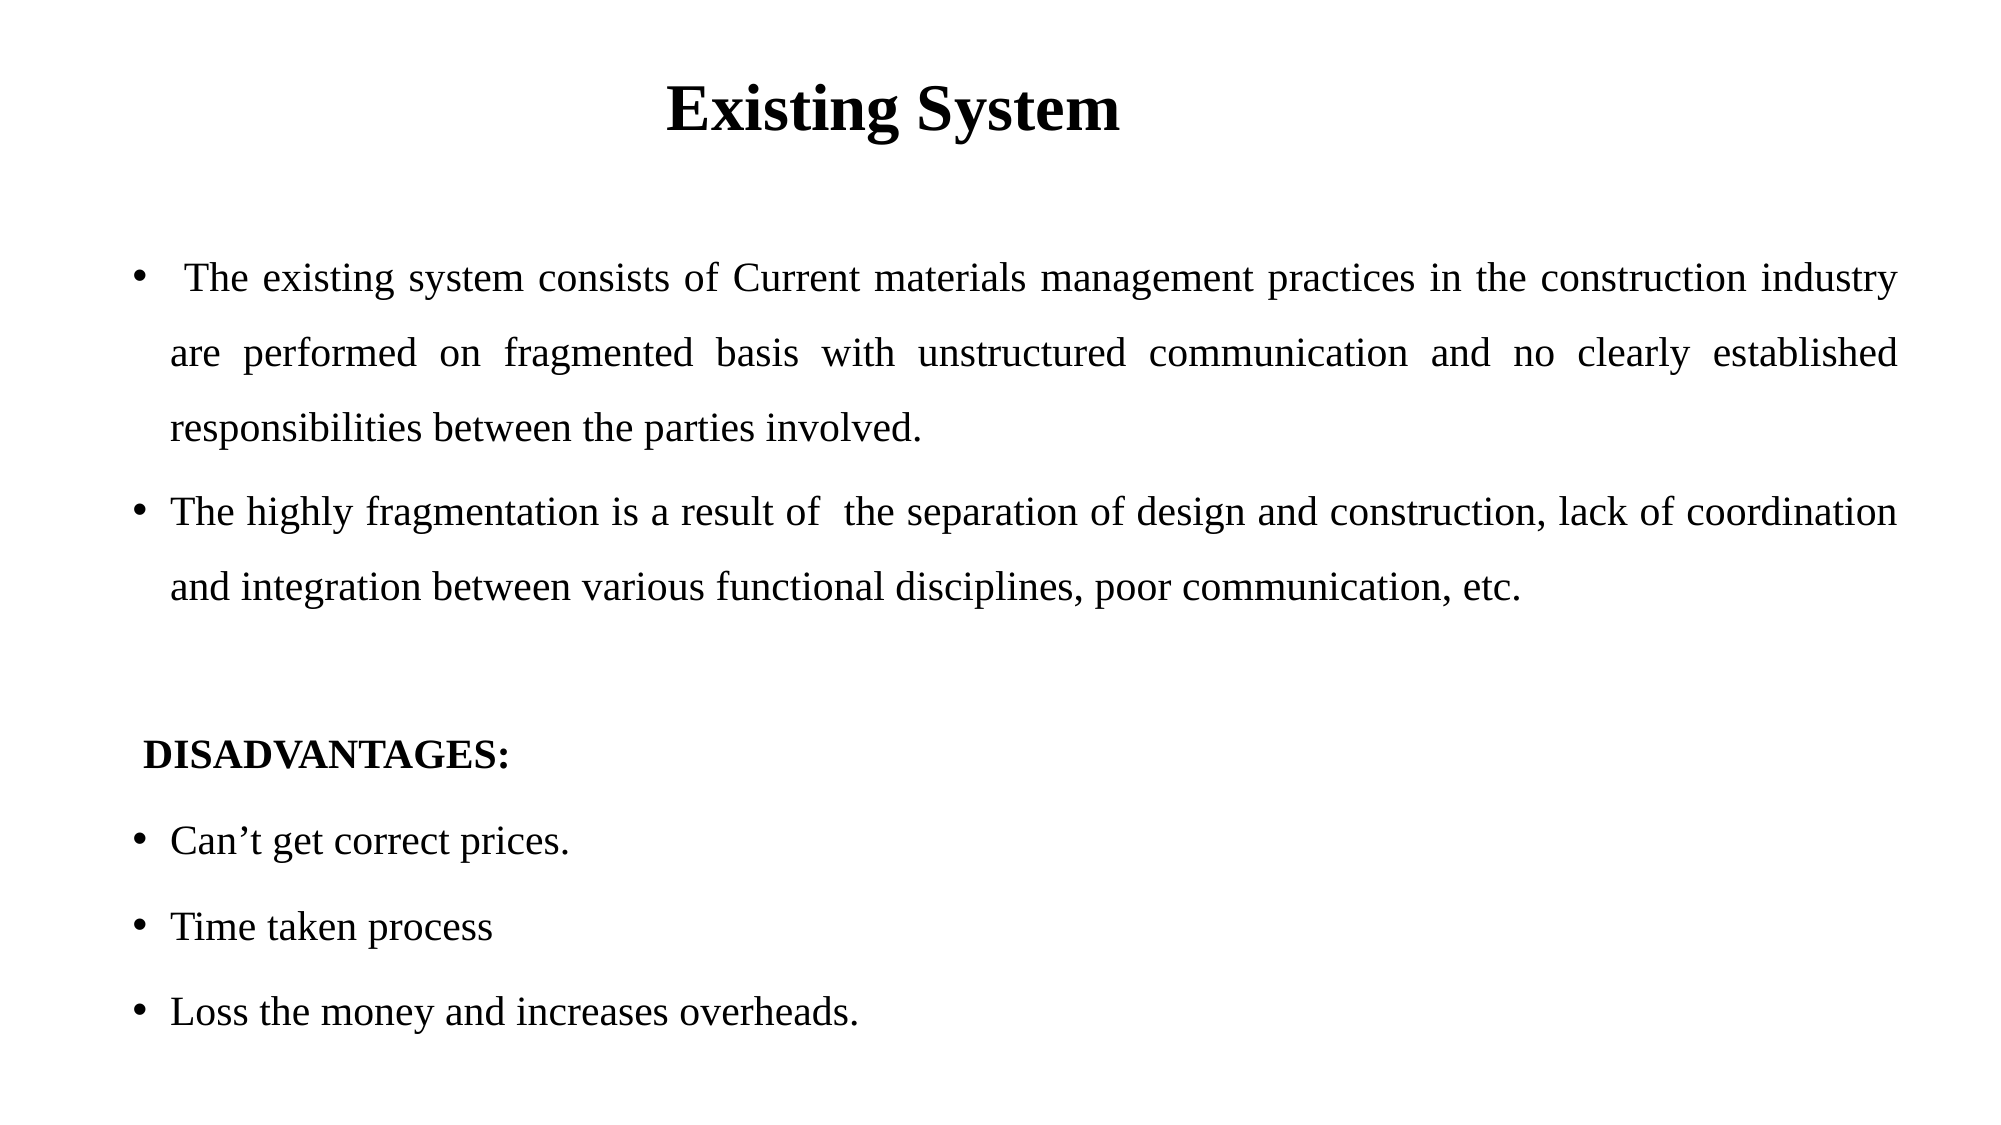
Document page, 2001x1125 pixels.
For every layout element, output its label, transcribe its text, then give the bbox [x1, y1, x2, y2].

list The existing system consists of Current materials management practices in the construction industry are performed on fragmented basis with unstructured communication and no clearly established responsibilities between the parties involved. The highly fragmentation is a result of the separation of design and construction, lack of coordination and integration between various functional disciplines, poor communication, etc. DISADVANTAGES: Can’t get correct prices. Time taken process Loss the money and increases overheads. [116, 216, 1916, 1055]
title Existing System [189, 0, 1666, 216]
